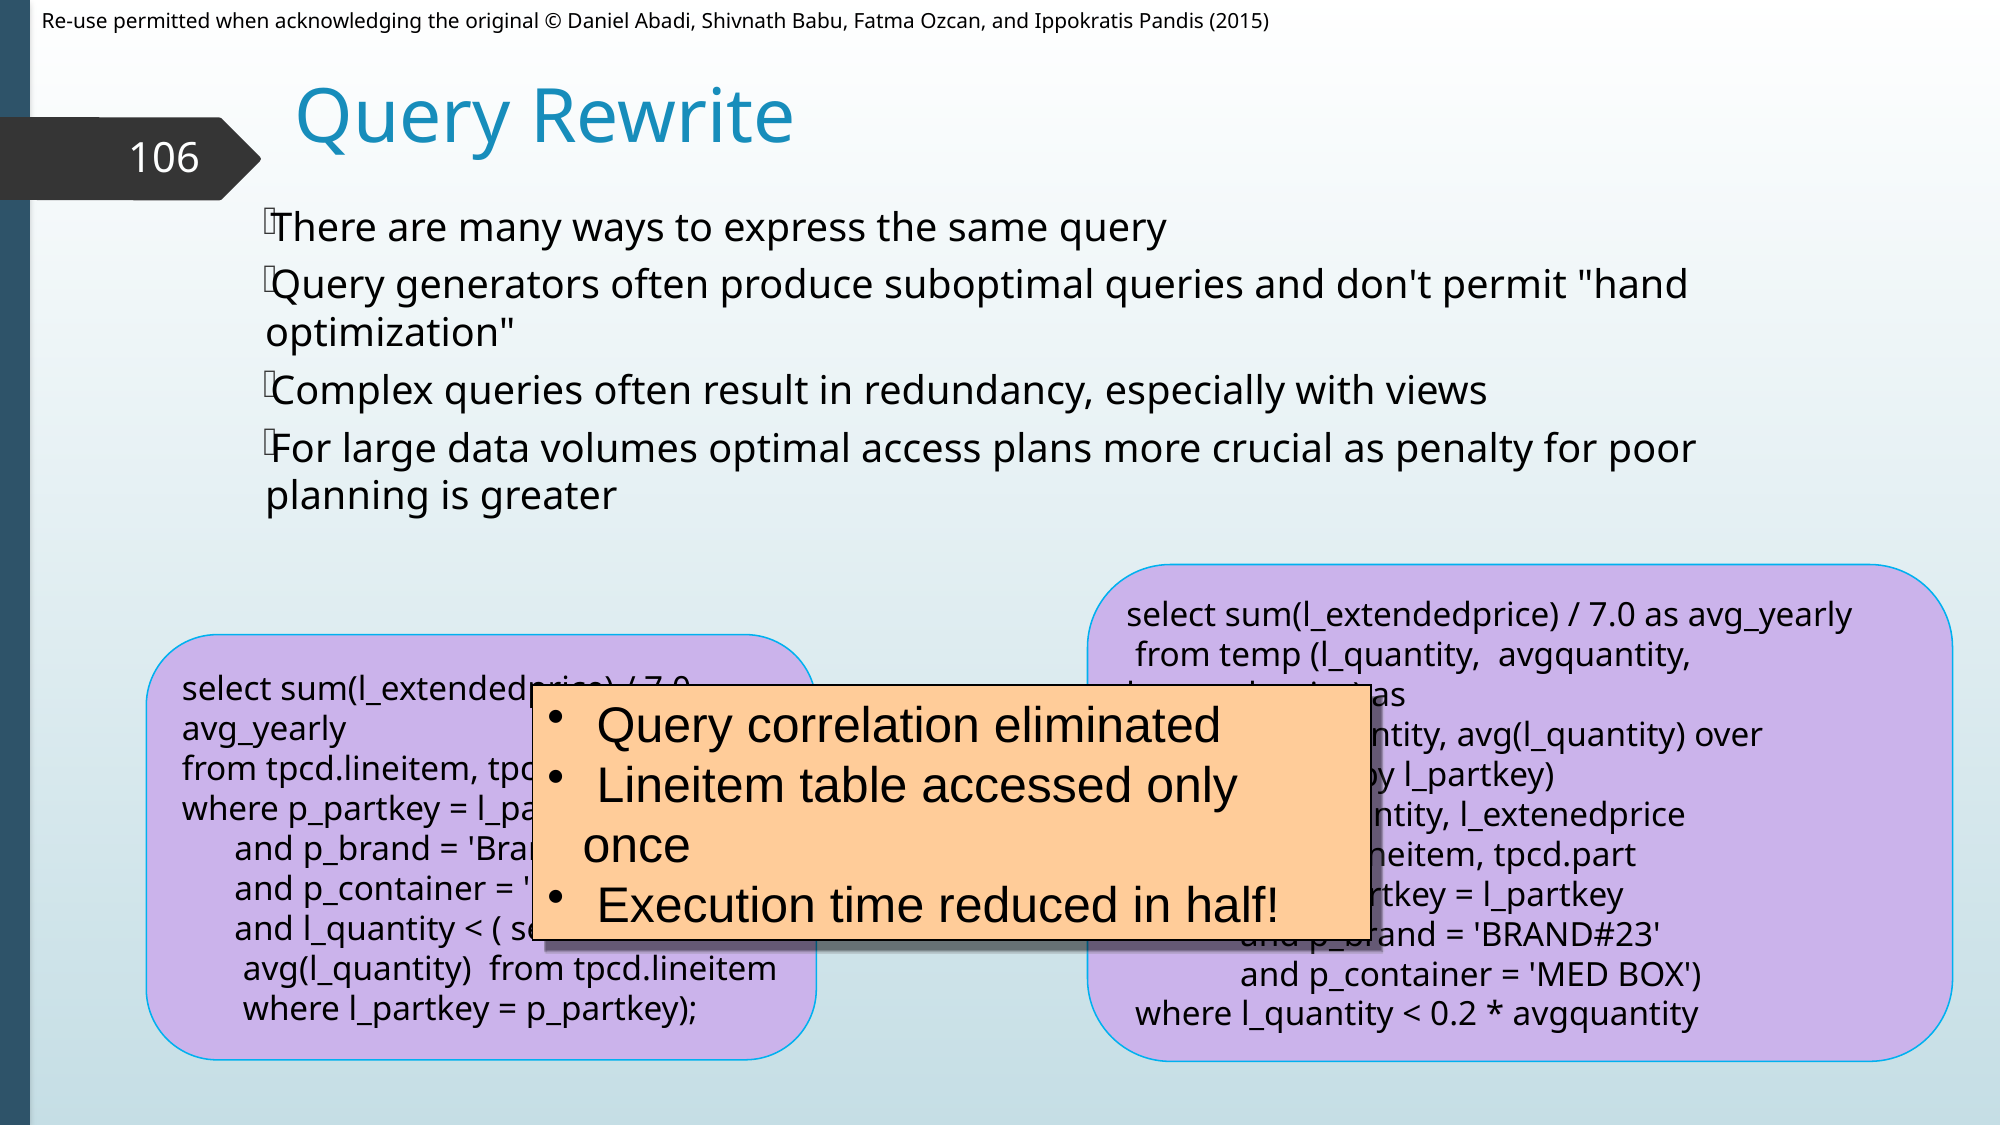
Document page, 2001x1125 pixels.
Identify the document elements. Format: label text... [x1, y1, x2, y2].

text_box Query correlation eliminated Lineitem table accessed only once Execution time reduced in half! [532, 685, 1372, 940]
slide_number 106 [87, 129, 216, 189]
list There are many ways to express the same query Query generators often produce suboptimal queries and don't permit "hand optimization" Complex queries often result in redundancy, especially with views For large data volumes optimal access plans more crucial as penalty for poor planning is greater [243, 163, 1835, 528]
text_box select sum(l_extendedprice) / 7.0 as avg_yearly from temp (l_quantity, avgquantity, l_extendeprice) as (select l_quantity, avg(l_quantity) over (partition by l_partkey) as avgquantity, l_extenedprice from tpcd.lineitem, tpcd.part where p_partkey = l_partkey and p_brand = 'BRAND#23' and p_container = 'MED BOX') where l_quantity < 0.2 * avgquantity [1087, 564, 1953, 1062]
text_box select sum(l_extendedprice) / 7.0 avg_yearly from tpcd.lineitem, tpcd.part where p_partkey = l_partkey and p_brand = 'Brand#23' and p_container = 'MED BOX' and l_quantity < ( select 0.2 * avg(l_quantity) from tpcd.lineitem where l_partkey = p_partkey); [146, 634, 817, 1060]
title Query Rewrite [274, 61, 1803, 163]
